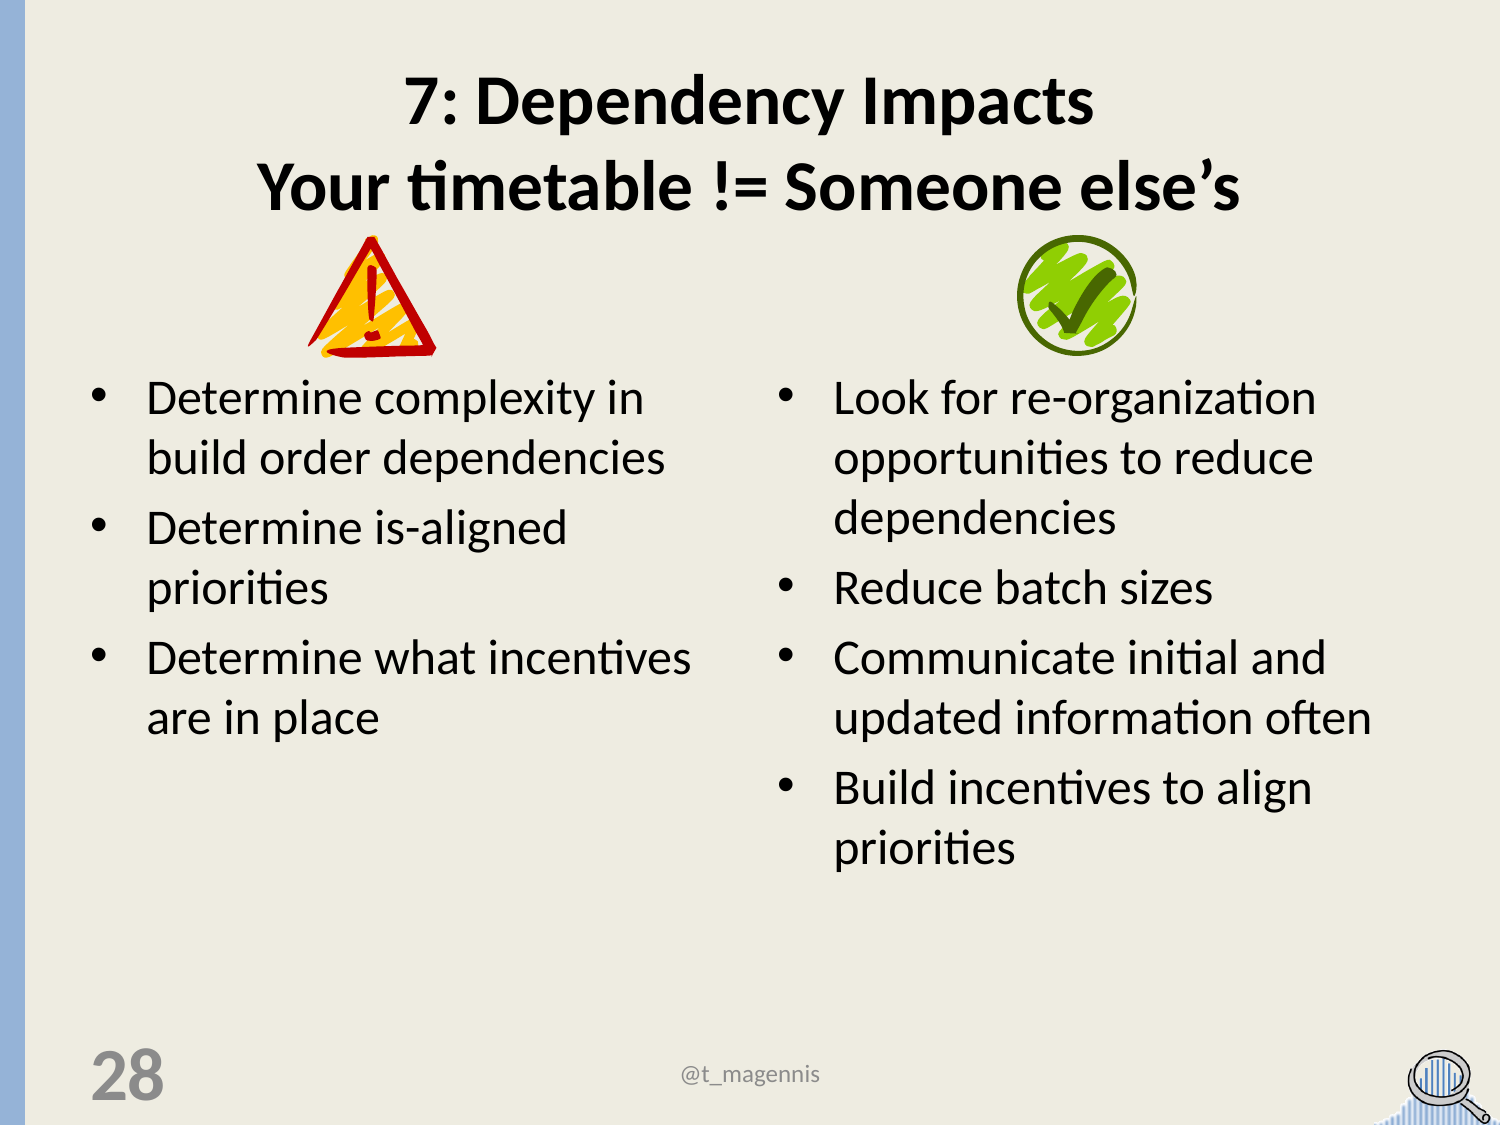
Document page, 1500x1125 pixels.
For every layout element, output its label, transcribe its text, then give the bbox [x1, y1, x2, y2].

slide_number 28 [75, 1040, 425, 1100]
picture [1374, 1046, 1500, 1125]
title 7: Dependency Impacts Your timetable != Someone else’s [75, 45, 1425, 233]
list Determine complexity in build order dependencies Determine is-aligned priorities Determine what incentives are in place [75, 356, 738, 1005]
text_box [303, 234, 438, 363]
list Look for re-organization opportunities to reduce dependencies Reduce batch sizes Communicate initial and updated information often Build incentives to align priorities [761, 356, 1425, 1005]
footer @t_magennis [512, 1042, 988, 1103]
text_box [1014, 232, 1138, 360]
